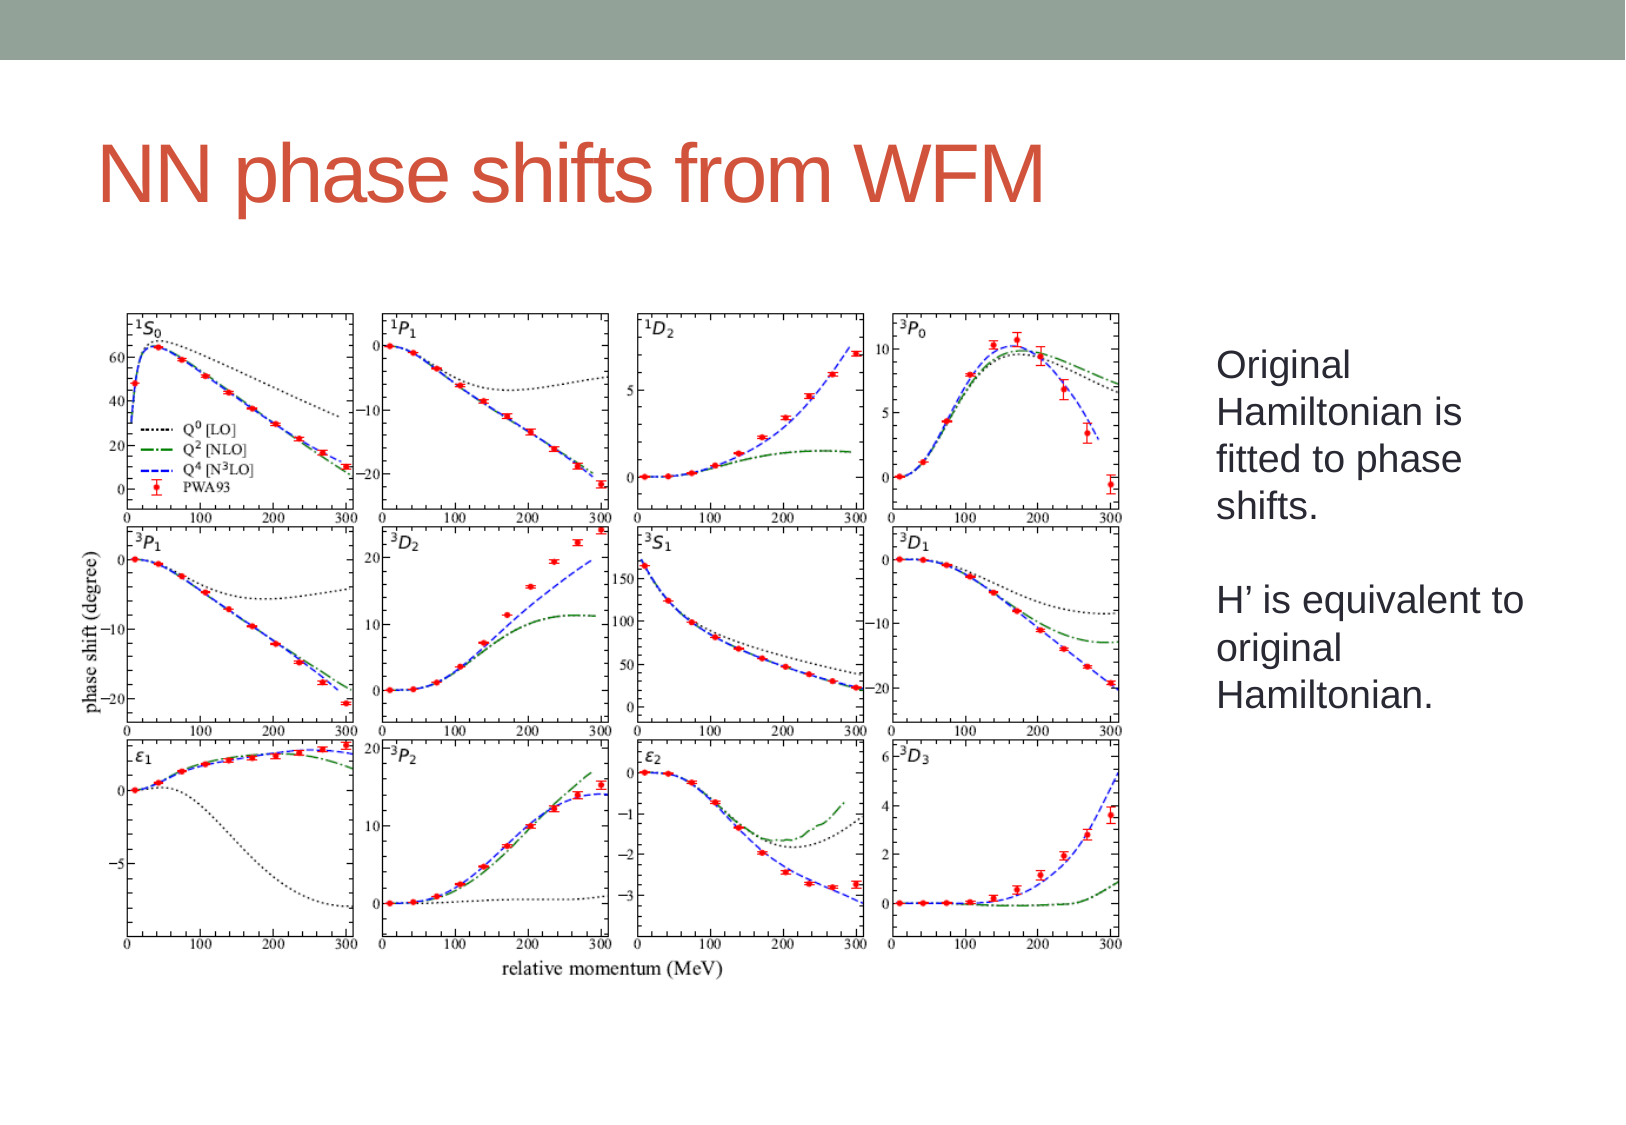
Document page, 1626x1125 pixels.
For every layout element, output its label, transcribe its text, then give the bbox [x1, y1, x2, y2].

text_box Original Hamiltonian is fitted to phase shifts. H’ is equivalent to original Hamiltonian. [1201, 331, 1567, 724]
picture [68, 292, 1157, 989]
title NN phase shifts from WFM [81, 87, 1544, 250]
